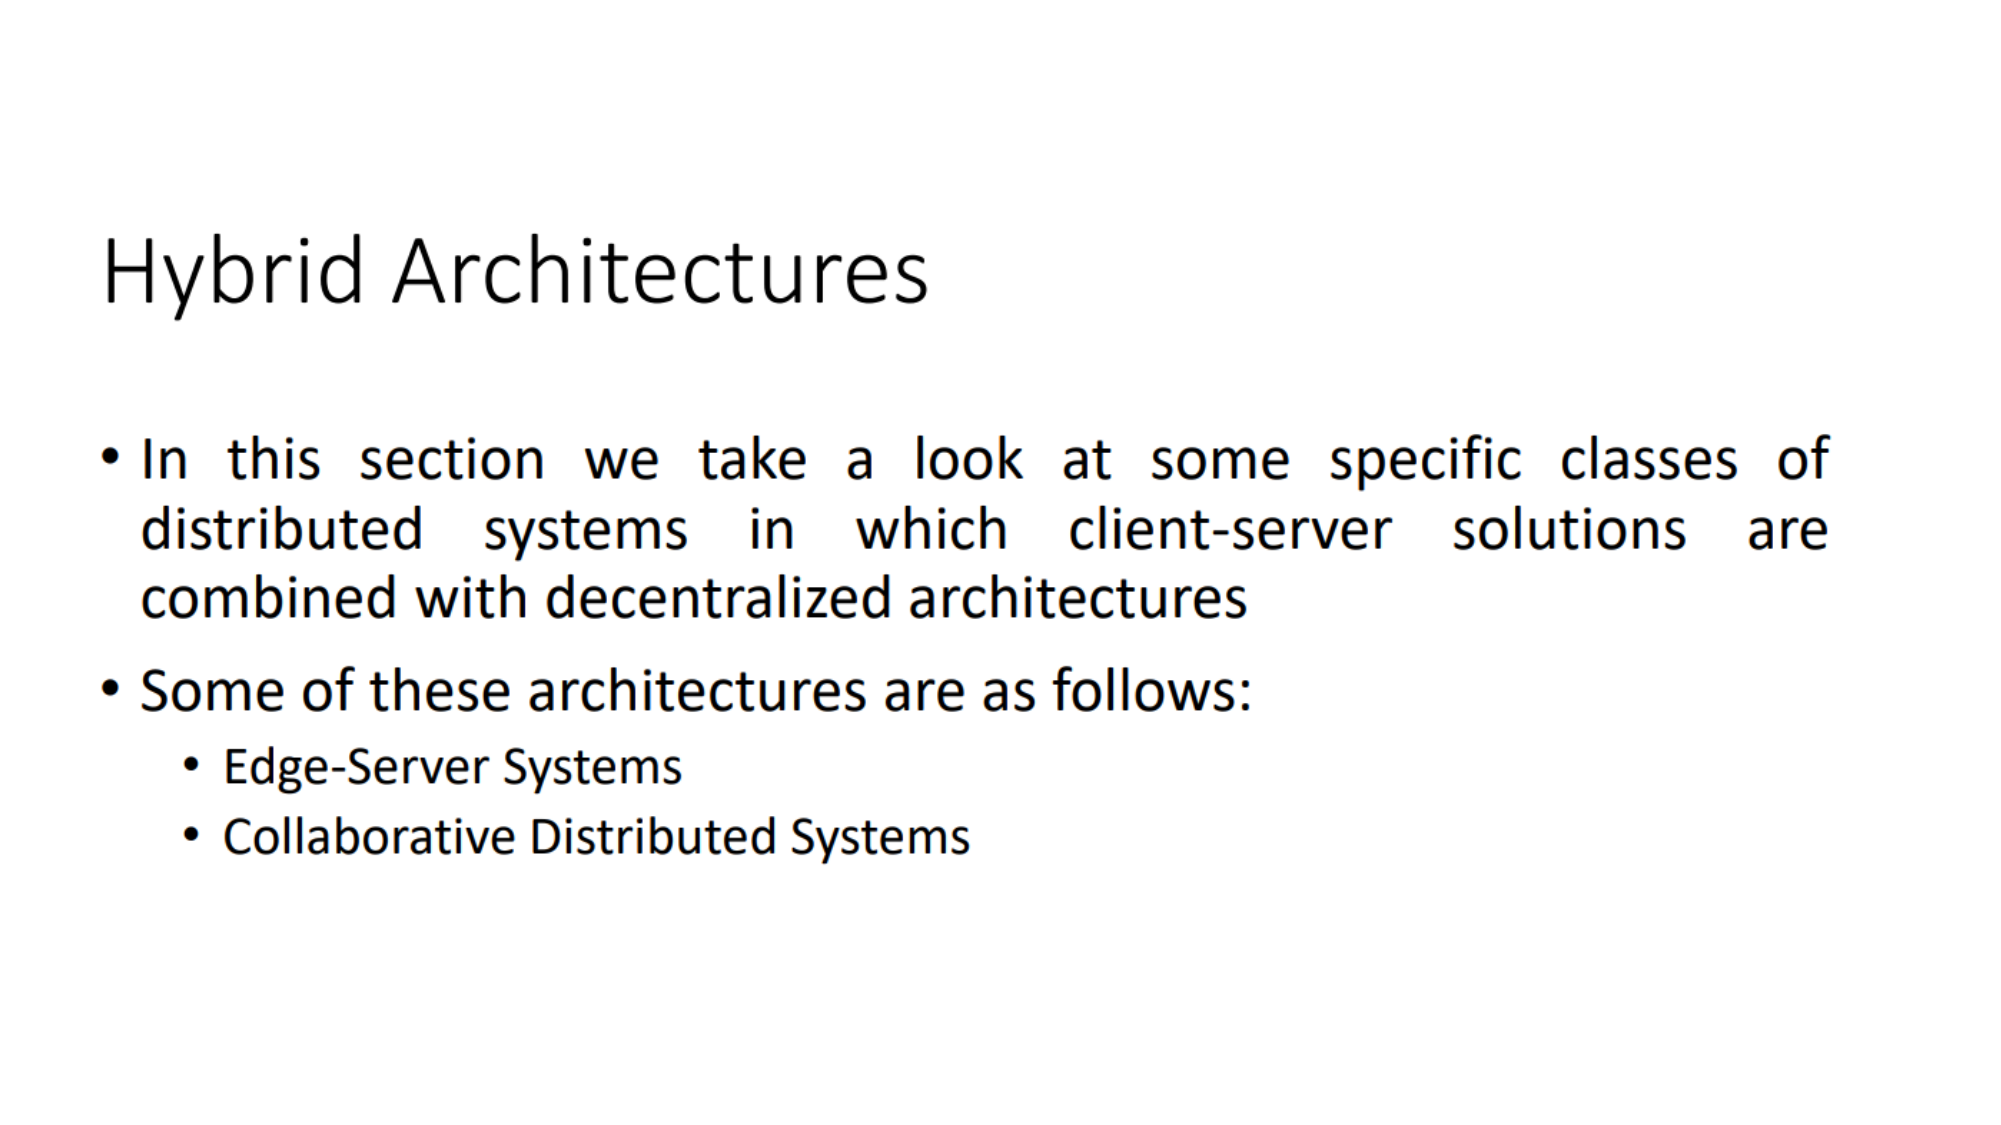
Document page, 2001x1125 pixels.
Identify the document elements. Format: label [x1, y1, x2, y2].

picture [59, 204, 1876, 879]
